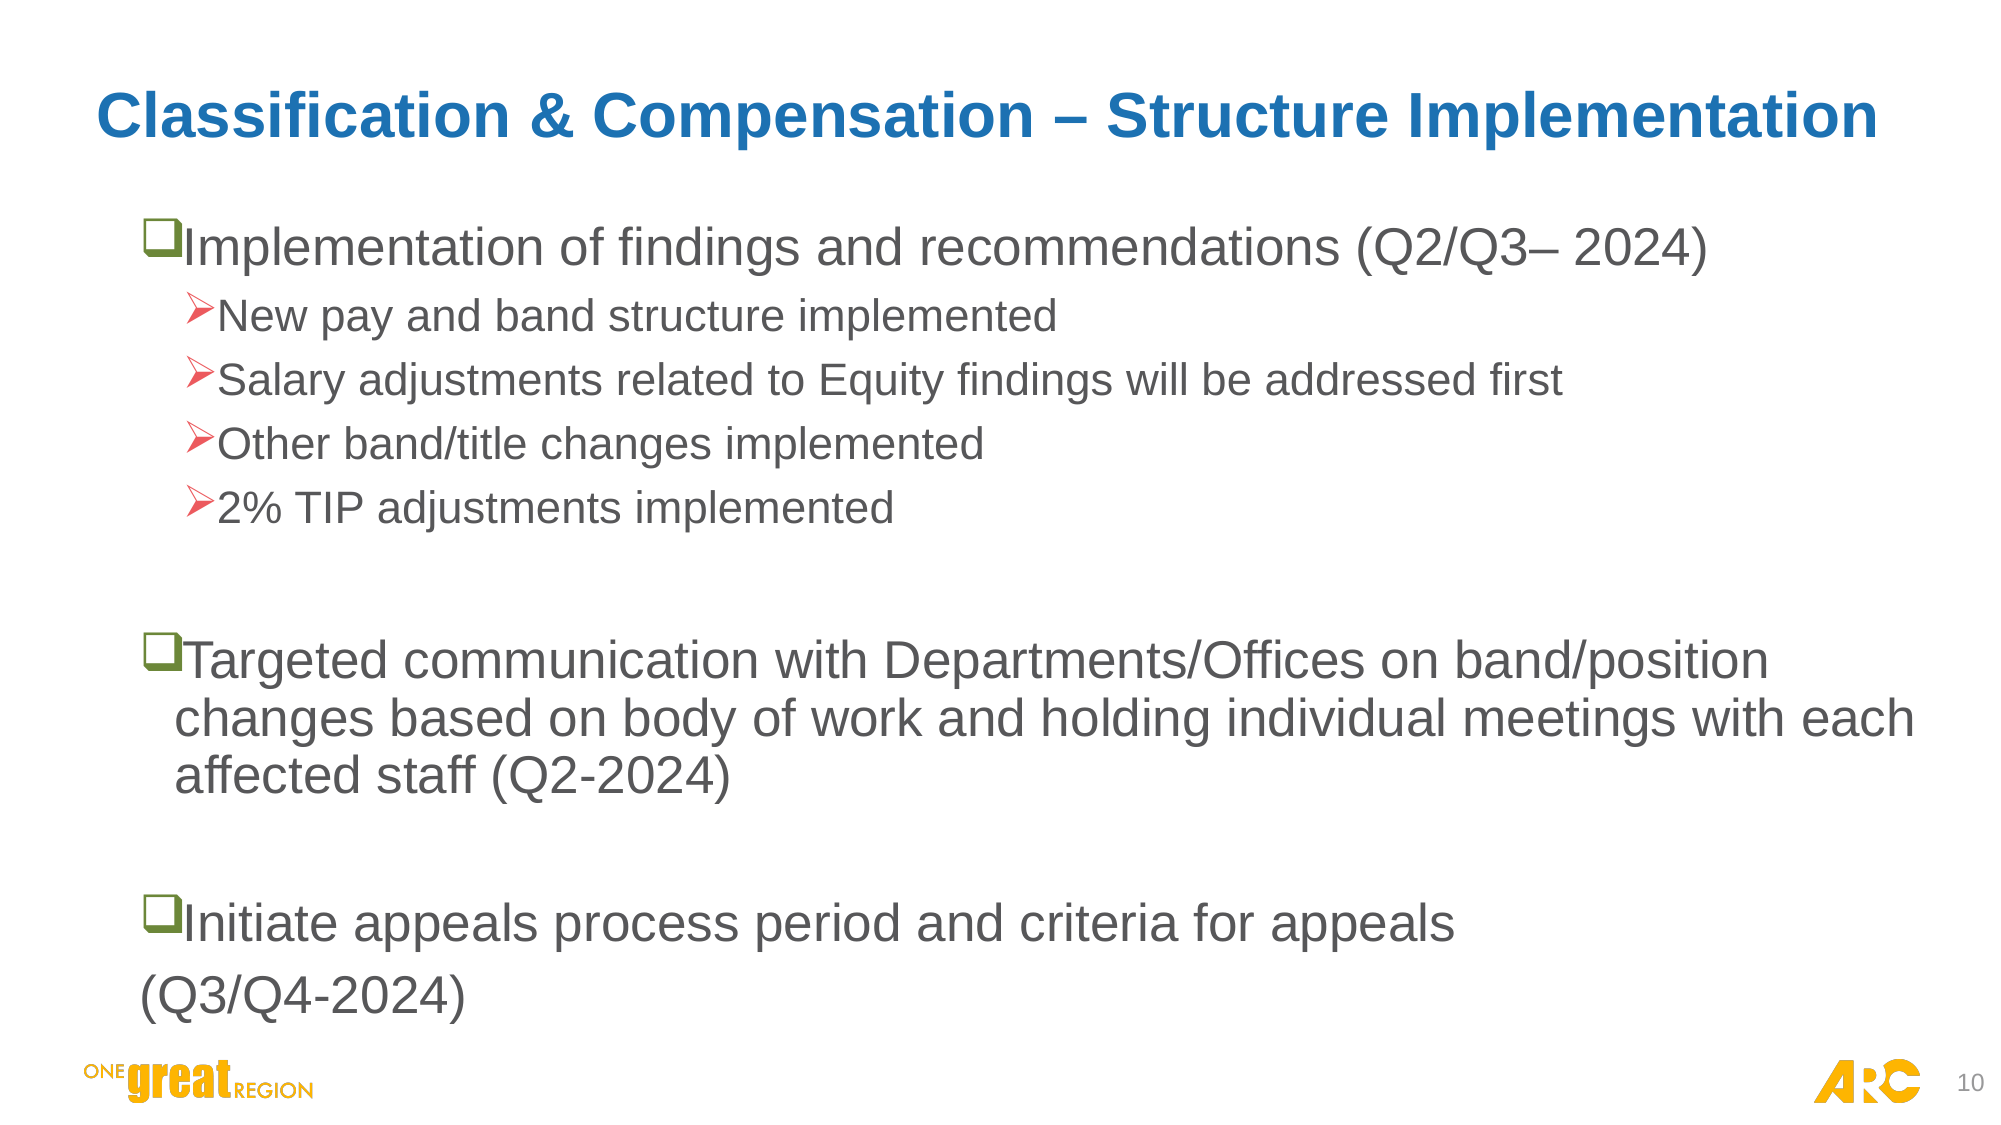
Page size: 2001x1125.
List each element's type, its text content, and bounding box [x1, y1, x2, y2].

picture [81, 1059, 315, 1103]
title Classification & Compensation – Structure Implementation [81, 50, 1919, 184]
list Implementation of findings and recommendations (Q2/Q3– 2024) New pay and band structure implemented Salary adjustments related to Equity findings will be addressed first Other band/title changes implemented 2% TIP adjustments implemented Targeted communication with Departments/Offices on band/position changes based on body of work and holding individual meetings with each affected staff (Q2-2024) Initiate appeals process period and criteria for appeals (Q3/Q4-2024) [81, 212, 1946, 1037]
picture [1814, 1059, 1920, 1103]
slide_number 10 [1929, 1059, 2000, 1103]
